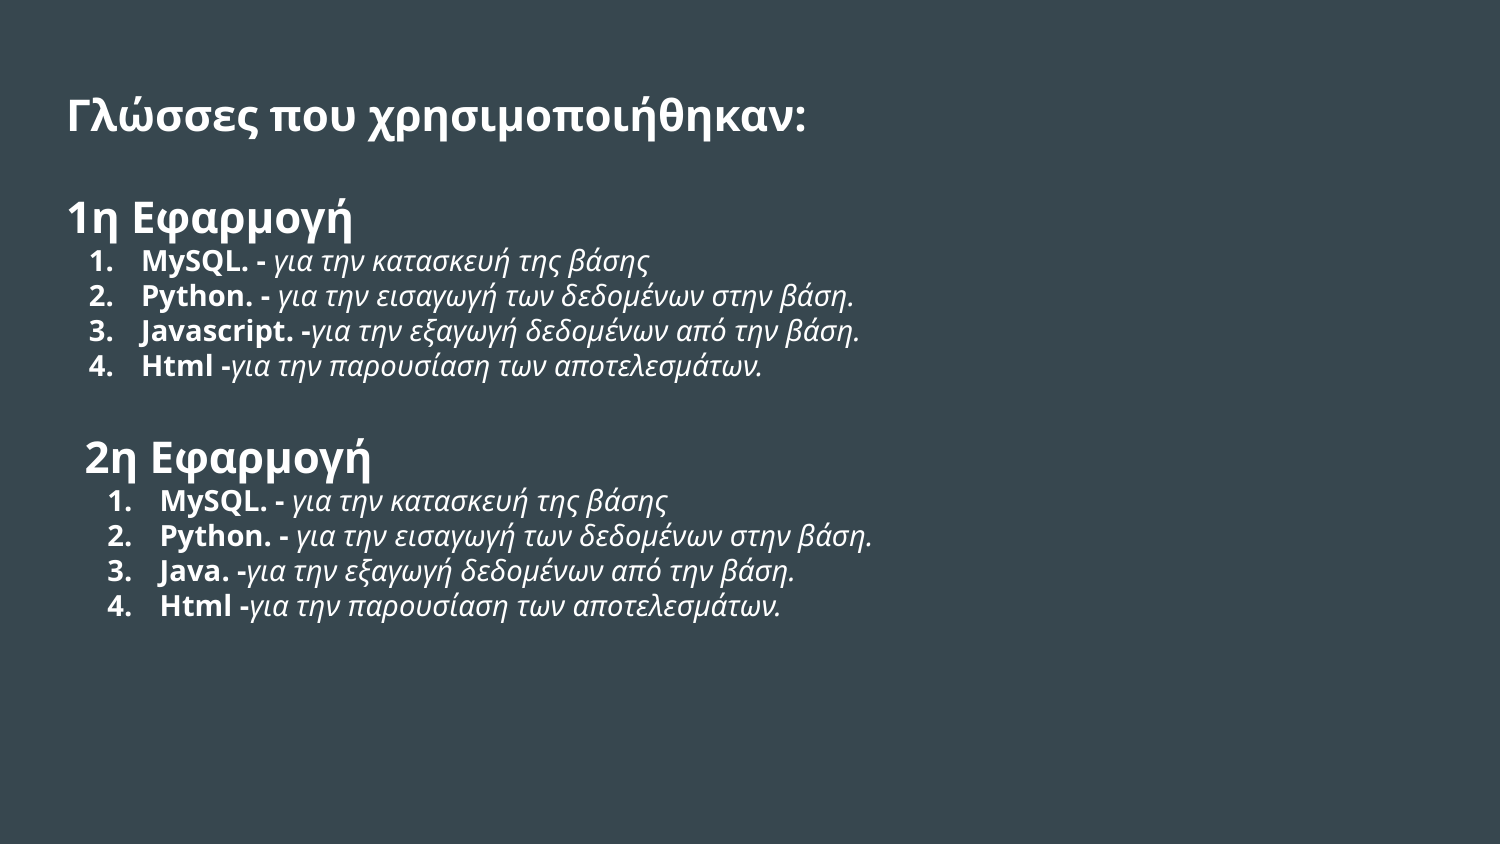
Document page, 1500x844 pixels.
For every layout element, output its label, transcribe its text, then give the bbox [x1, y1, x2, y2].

title Γλώσσες που χρησιμοποιήθηκαν: [51, 72, 1449, 167]
list 1η Εφαρμογή MySQL. - για την κατασκευή της βάσης Python. - για την εισαγωγή των δεδομένων στην βάση. Javascript. -για την εξαγωγή δεδομένων από την βάση. Html -για την παρουσίαση των αποτελεσμάτων. [51, 174, 1449, 428]
text_box 2η Εφαρμογή MySQL. - για την κατασκευή της βάσης Python. - για την εισαγωγή των δεδομένων στην βάση. Java. -για την εξαγωγή δεδομένων από την βάση. Html -για την παρουσίαση των αποτελεσμάτων. [69, 414, 1071, 752]
